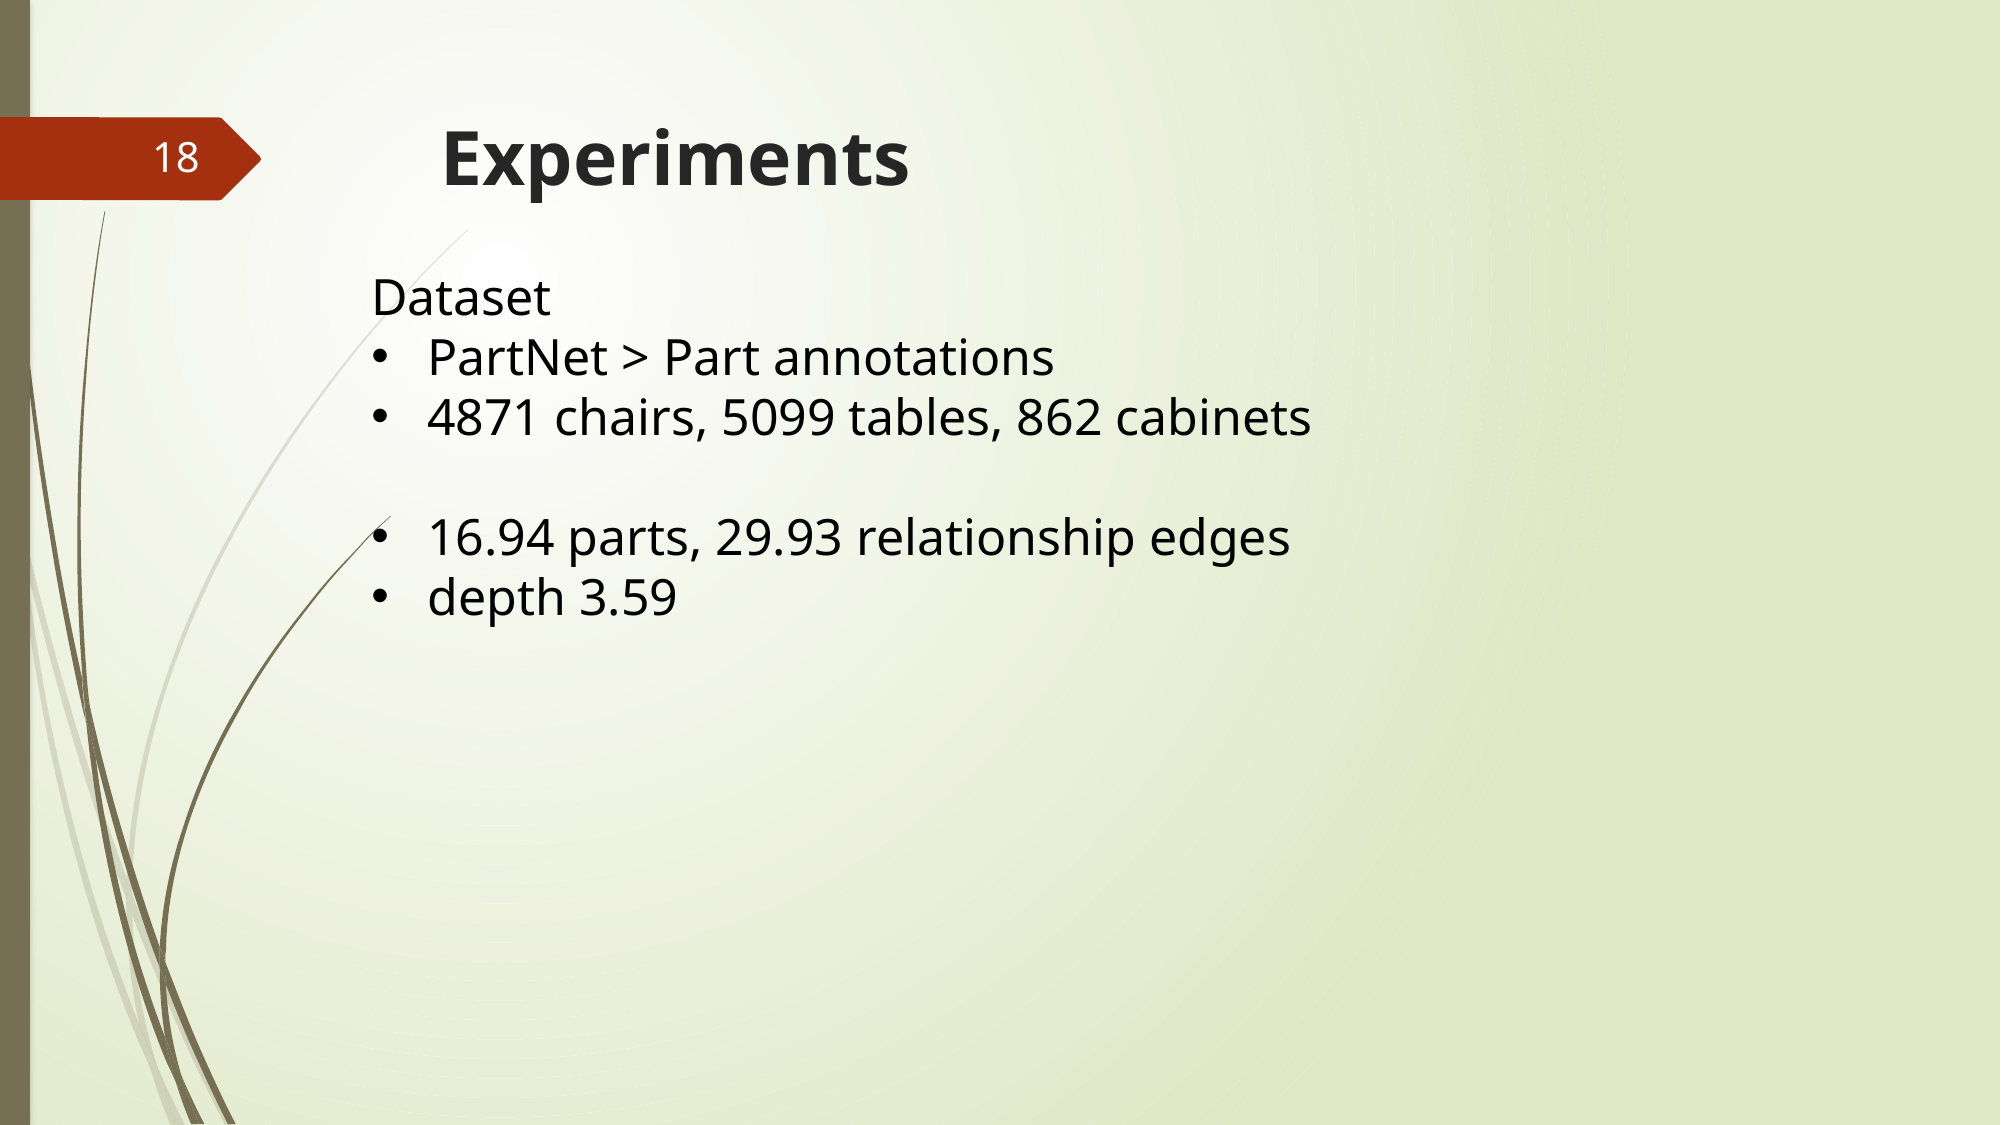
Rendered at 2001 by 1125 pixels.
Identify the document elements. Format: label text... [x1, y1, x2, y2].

text_box Experiments [425, 102, 1888, 212]
slide_number 18 [87, 129, 216, 190]
text_box Dataset PartNet > Part annotations 4871 chairs, 5099 tables, 862 cabinets 16.94 parts, 29.93 relationship edges depth 3.59 [356, 258, 1854, 813]
